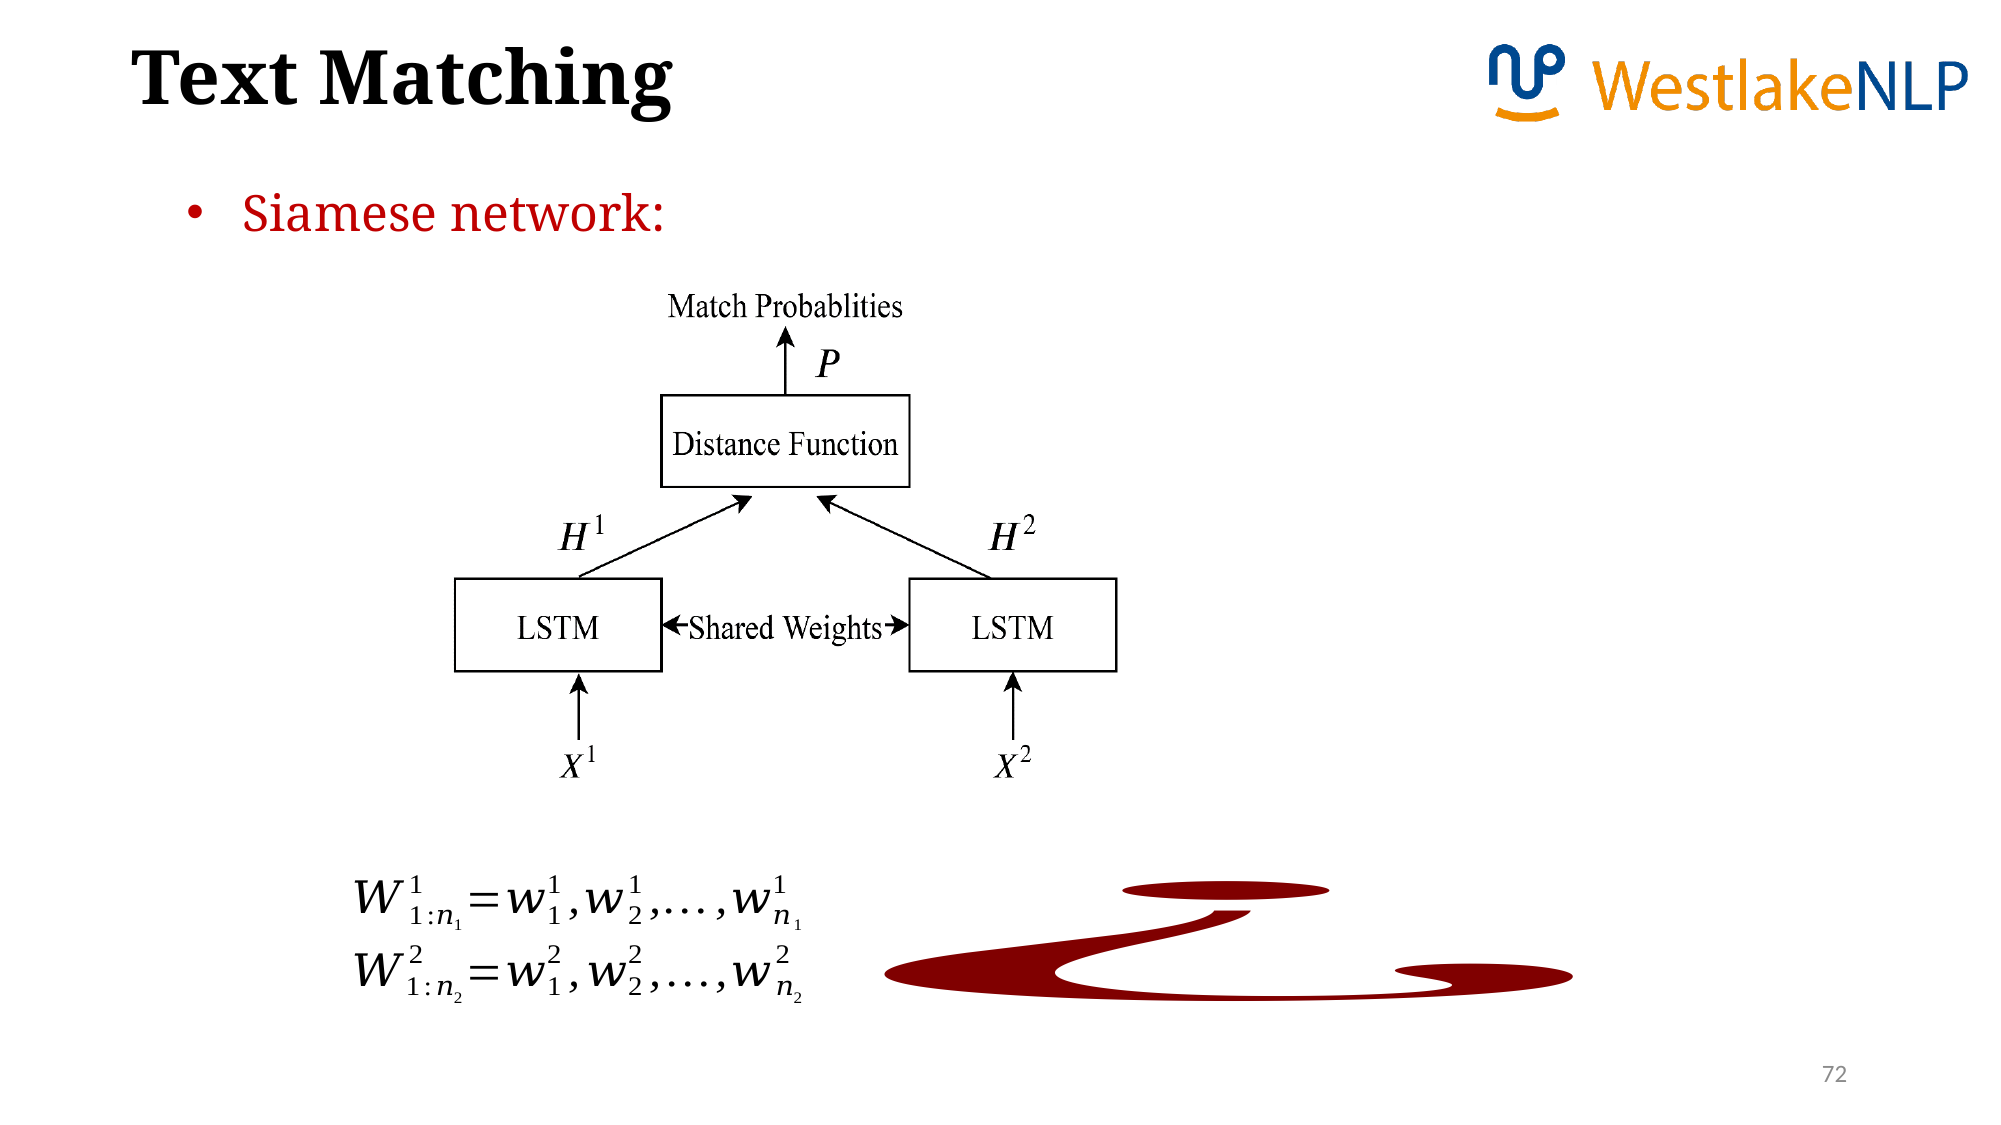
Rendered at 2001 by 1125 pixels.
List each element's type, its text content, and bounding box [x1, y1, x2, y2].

text_box Siamese network: [171, 173, 1698, 249]
picture [446, 285, 1124, 793]
picture [1459, 0, 2000, 170]
text_box Text Matching [116, 22, 1393, 128]
slide_number 72 [1412, 1042, 1863, 1103]
